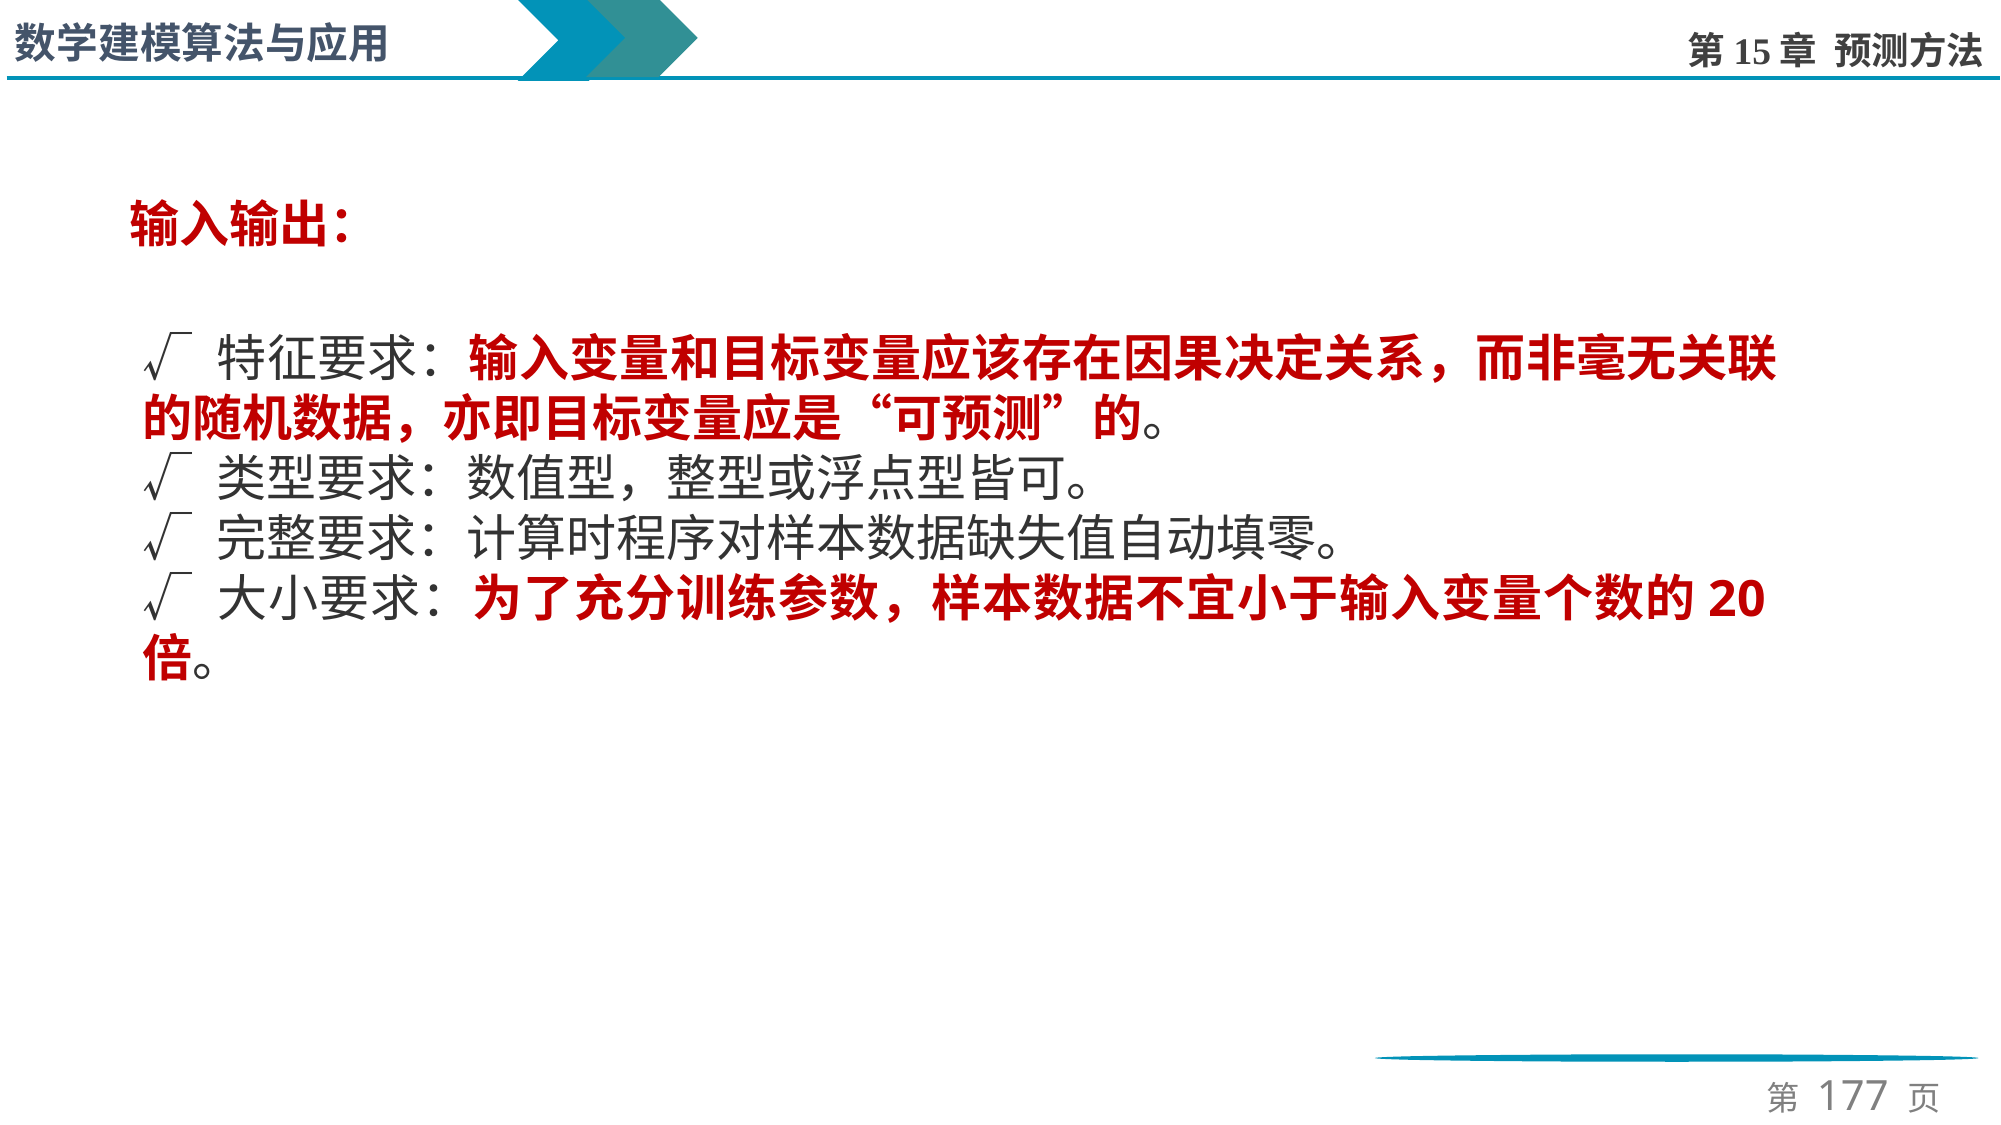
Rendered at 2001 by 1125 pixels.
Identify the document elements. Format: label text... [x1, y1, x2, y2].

text_box 输入输出： [114, 185, 1780, 261]
text_box 输入输出 √ 特征要求：输入变量和目标变量应该存在因果决定关系，而非毫无关联的随机数据，亦即目标变量应是“可预测”的。 √ 类型要求：数值型，整型或浮点型皆可。 √ 完整要求：计算时程序对样本数据缺失值自动填零。 √ 大小要求：为了充分训练参数，样本数据不宜小于输入变量个数的20倍。 [127, 259, 1793, 694]
